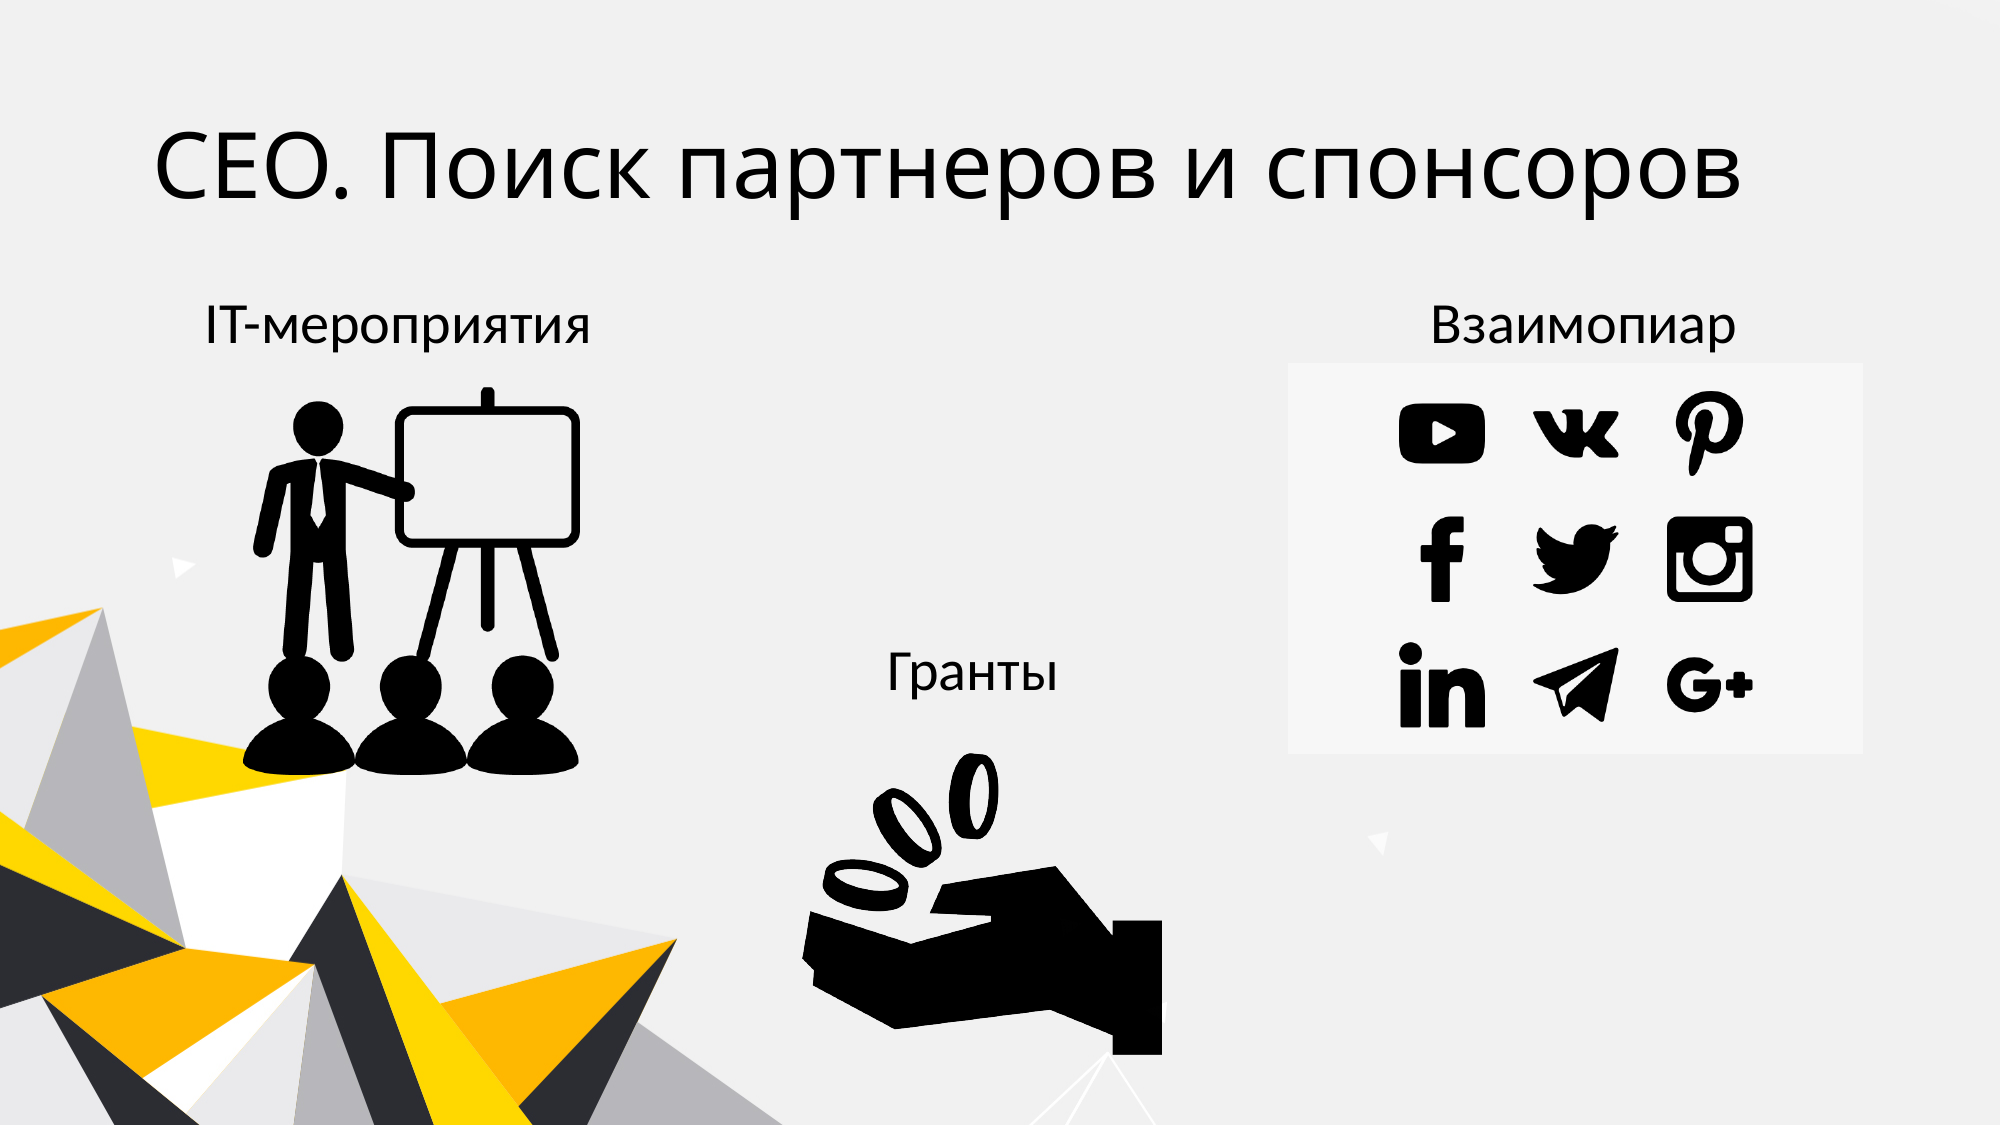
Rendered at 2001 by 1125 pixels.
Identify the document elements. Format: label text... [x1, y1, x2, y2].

picture [0, 0, 2000, 1125]
text_box Гранты [872, 624, 1093, 710]
text_box Взаимопиар [1416, 277, 1781, 363]
title CEO. Поиск партнеров и спонсоров [137, 59, 1863, 278]
text_box IT-мероприятия [189, 277, 634, 363]
